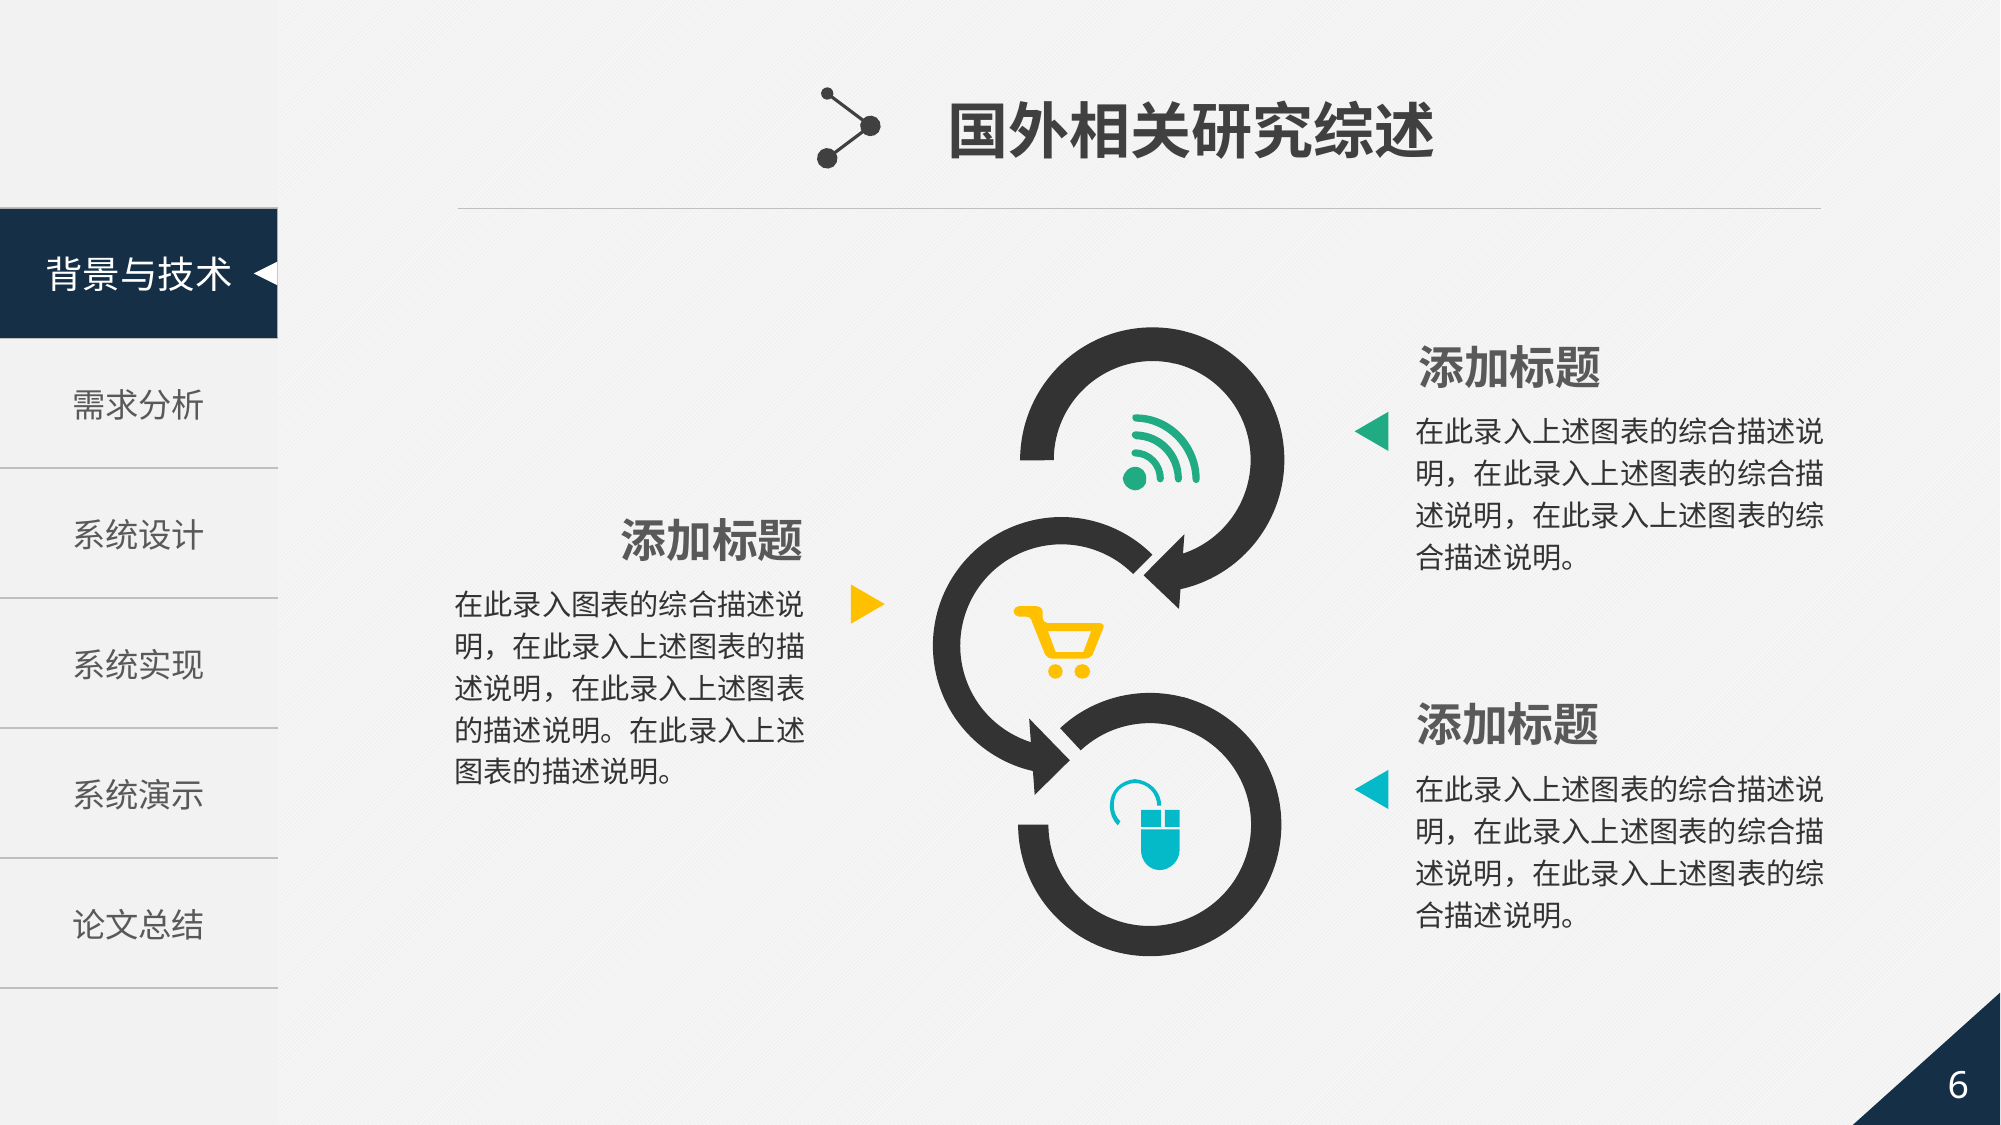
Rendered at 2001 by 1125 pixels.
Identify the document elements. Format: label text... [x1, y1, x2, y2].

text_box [1013, 606, 1105, 679]
text_box [1354, 411, 1389, 452]
text_box 添加标题 [1403, 330, 1617, 398]
text_box 在此录入上述图表的综合描述说明，在此录入上述图表的综合描述说明，在此录入上述图表的综合描述说明。 [1400, 398, 1864, 582]
text_box 添加标题 [605, 504, 819, 571]
text_box [1060, 692, 1183, 751]
text_box 在此录入图表的综合描述说明，在此录入上述图表的描述说明，在此录入上述图表的描述说明。在此录入上述图表的描述说明。 [439, 571, 841, 797]
text_box [1018, 697, 1282, 957]
text_box [932, 517, 1153, 795]
text_box [1354, 769, 1389, 810]
text_box [1142, 330, 1286, 612]
text_box 国外相关研究综述 [932, 84, 1451, 173]
text_box 在此录入上述图表的综合描述说明，在此录入上述图表的综合描述说明，在此录入上述图表的综合描述说明。 [1400, 757, 1864, 940]
text_box [850, 584, 885, 624]
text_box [1108, 416, 1203, 500]
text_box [827, 93, 871, 159]
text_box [1109, 779, 1180, 871]
text_box [1019, 326, 1186, 462]
text_box 添加标题 [1401, 688, 1615, 757]
